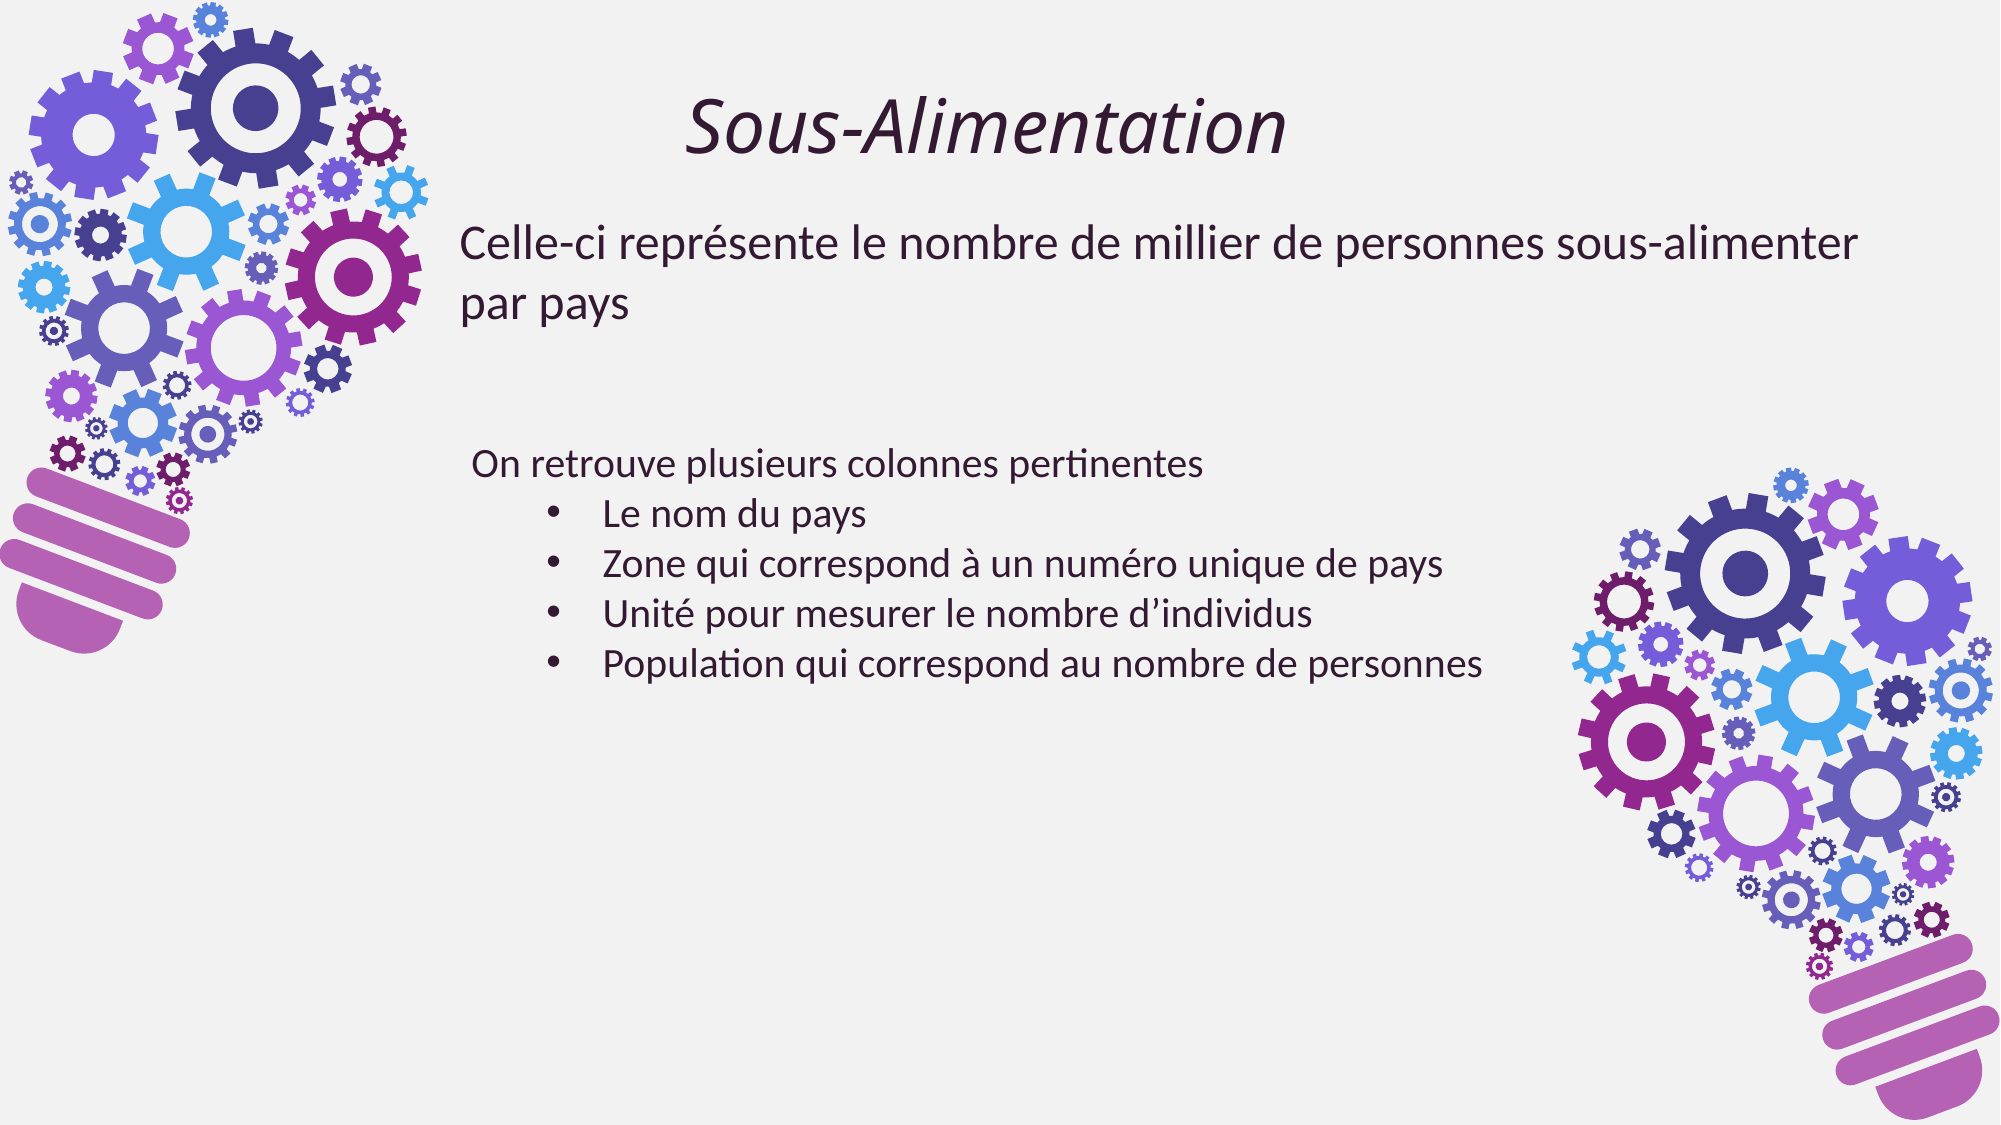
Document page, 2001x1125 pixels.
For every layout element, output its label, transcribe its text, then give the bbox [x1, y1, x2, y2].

text_box Celle-ci représente le nombre de millier de personnes sous-alimenter par pays [444, 202, 1931, 337]
text_box On retrouve plusieurs colonnes pertinentes Le nom du pays Zone qui correspond à un numéro unique de pays Unité pour mesurer le nombre d’individus Population qui correspond au nombre de personnes [456, 428, 1520, 694]
text_box Sous-Alimentation [547, 70, 1428, 176]
